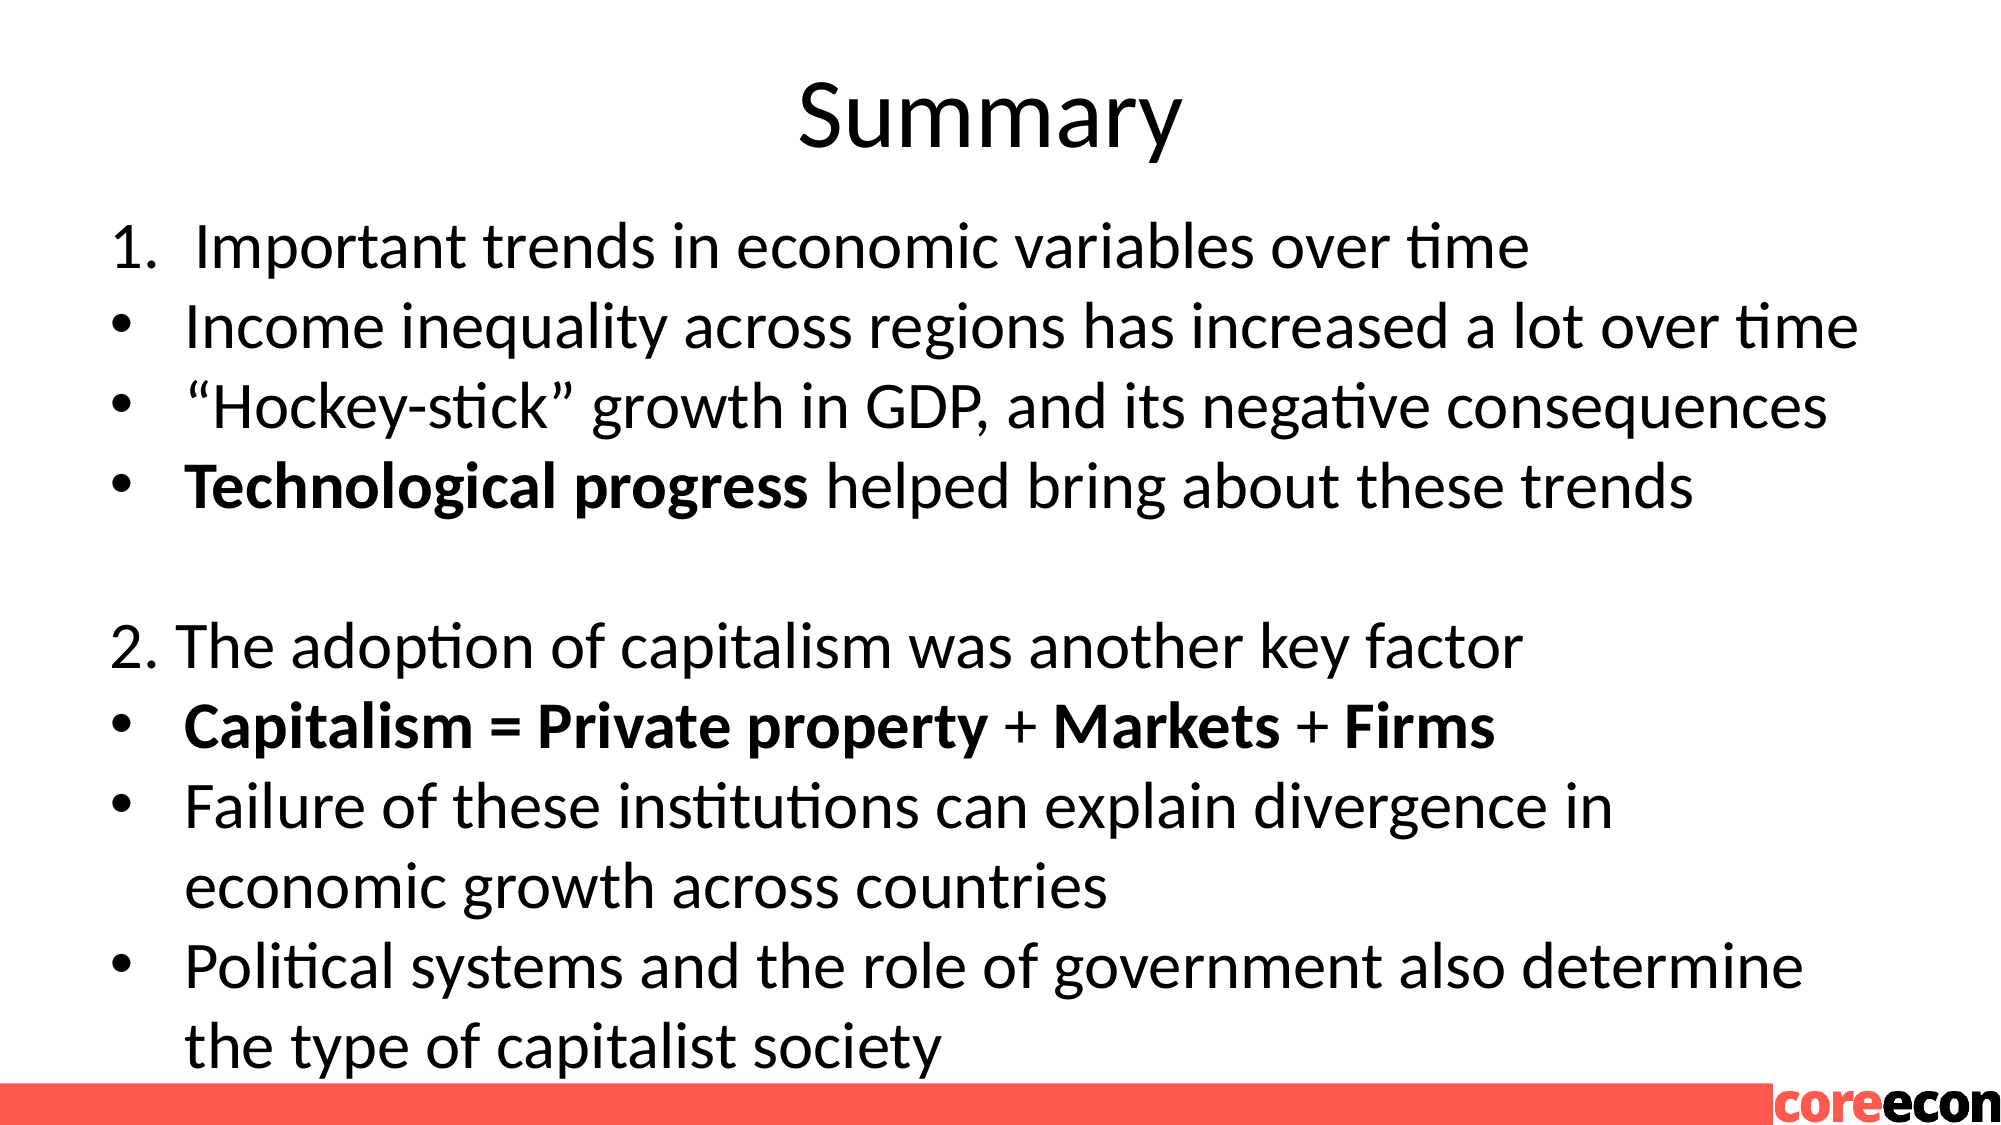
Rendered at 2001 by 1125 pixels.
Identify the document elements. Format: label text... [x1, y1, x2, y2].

picture [1773, 1080, 2001, 1125]
title Summary [782, 67, 1218, 177]
text_box Important trends in economic variables over time Income inequality across regions has increased a lot over time “Hockey-stick” growth in GDP, and its negative consequences Technological progress helped bring about these trends 2. The adoption of capitalism was another key factor Capitalism = Private property + Markets + Firms Failure of these institutions can explain divergence in economic growth across countries Political systems and the role of government also determine the type of capitalist society [95, 194, 1909, 1090]
